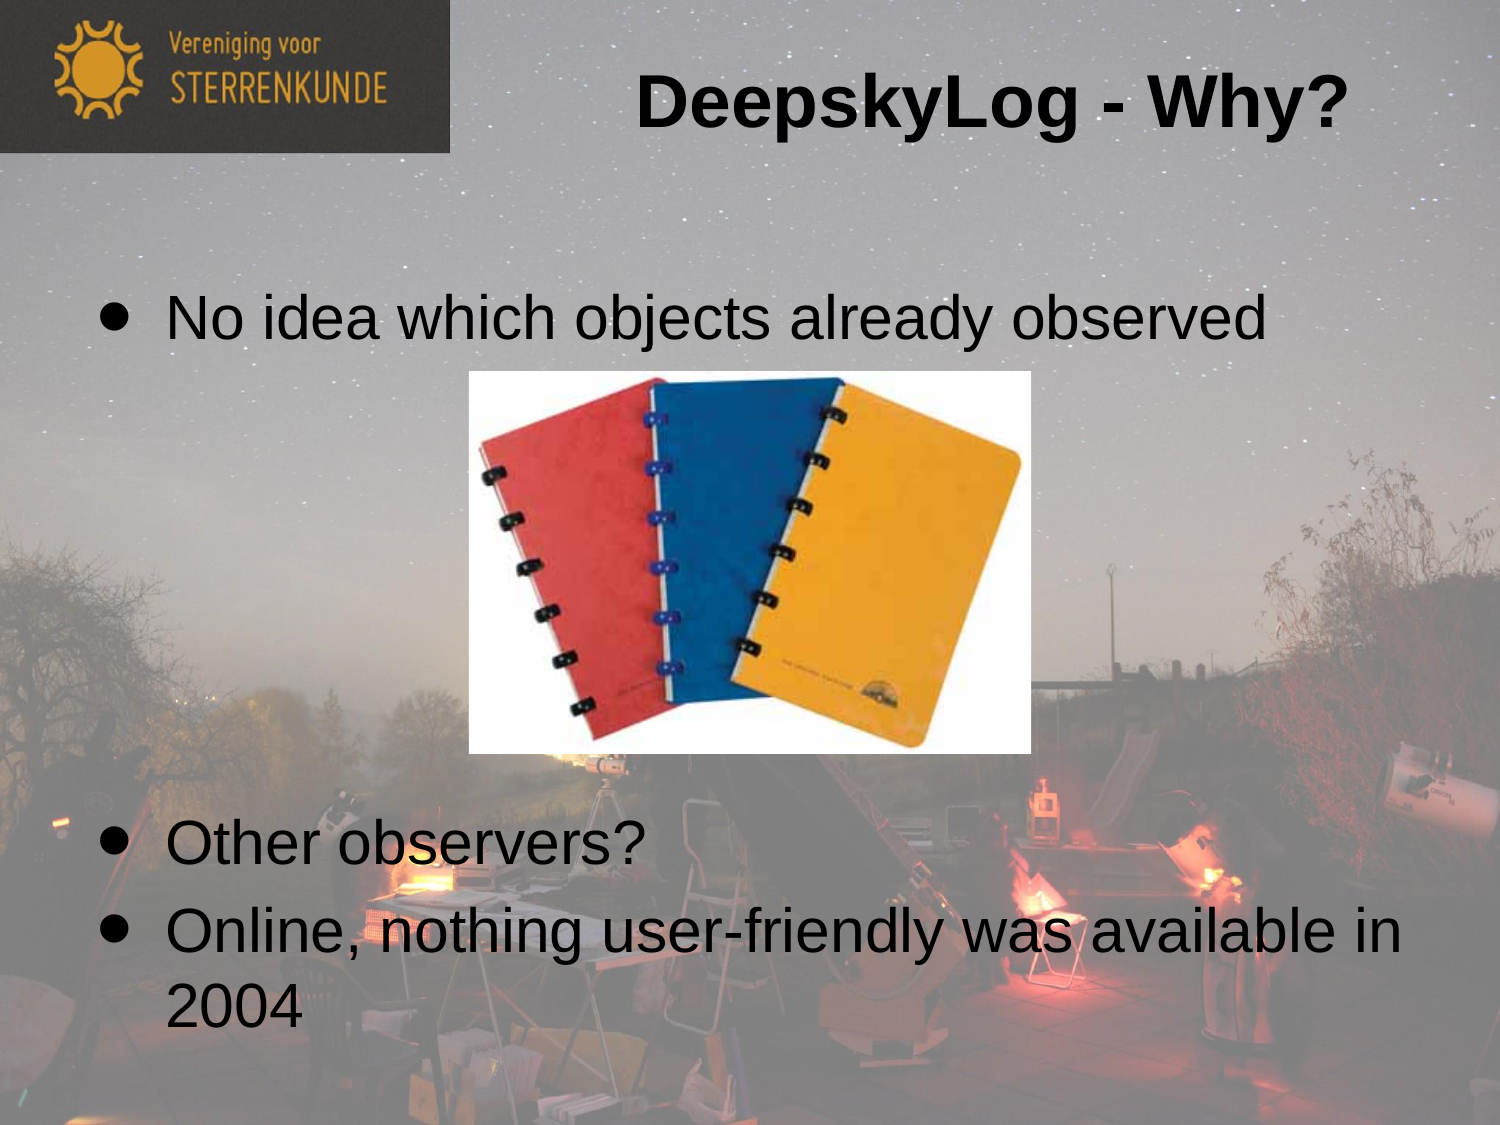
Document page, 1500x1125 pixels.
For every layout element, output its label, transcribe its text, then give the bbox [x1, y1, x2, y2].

text_box [468, 371, 1032, 754]
picture [0, 0, 1500, 1125]
list No idea which objects already observed Other observers? Online, nothing user-friendly was available in 2004 [75, 262, 1425, 1078]
title DeepskyLog - Why? [446, 0, 1500, 158]
